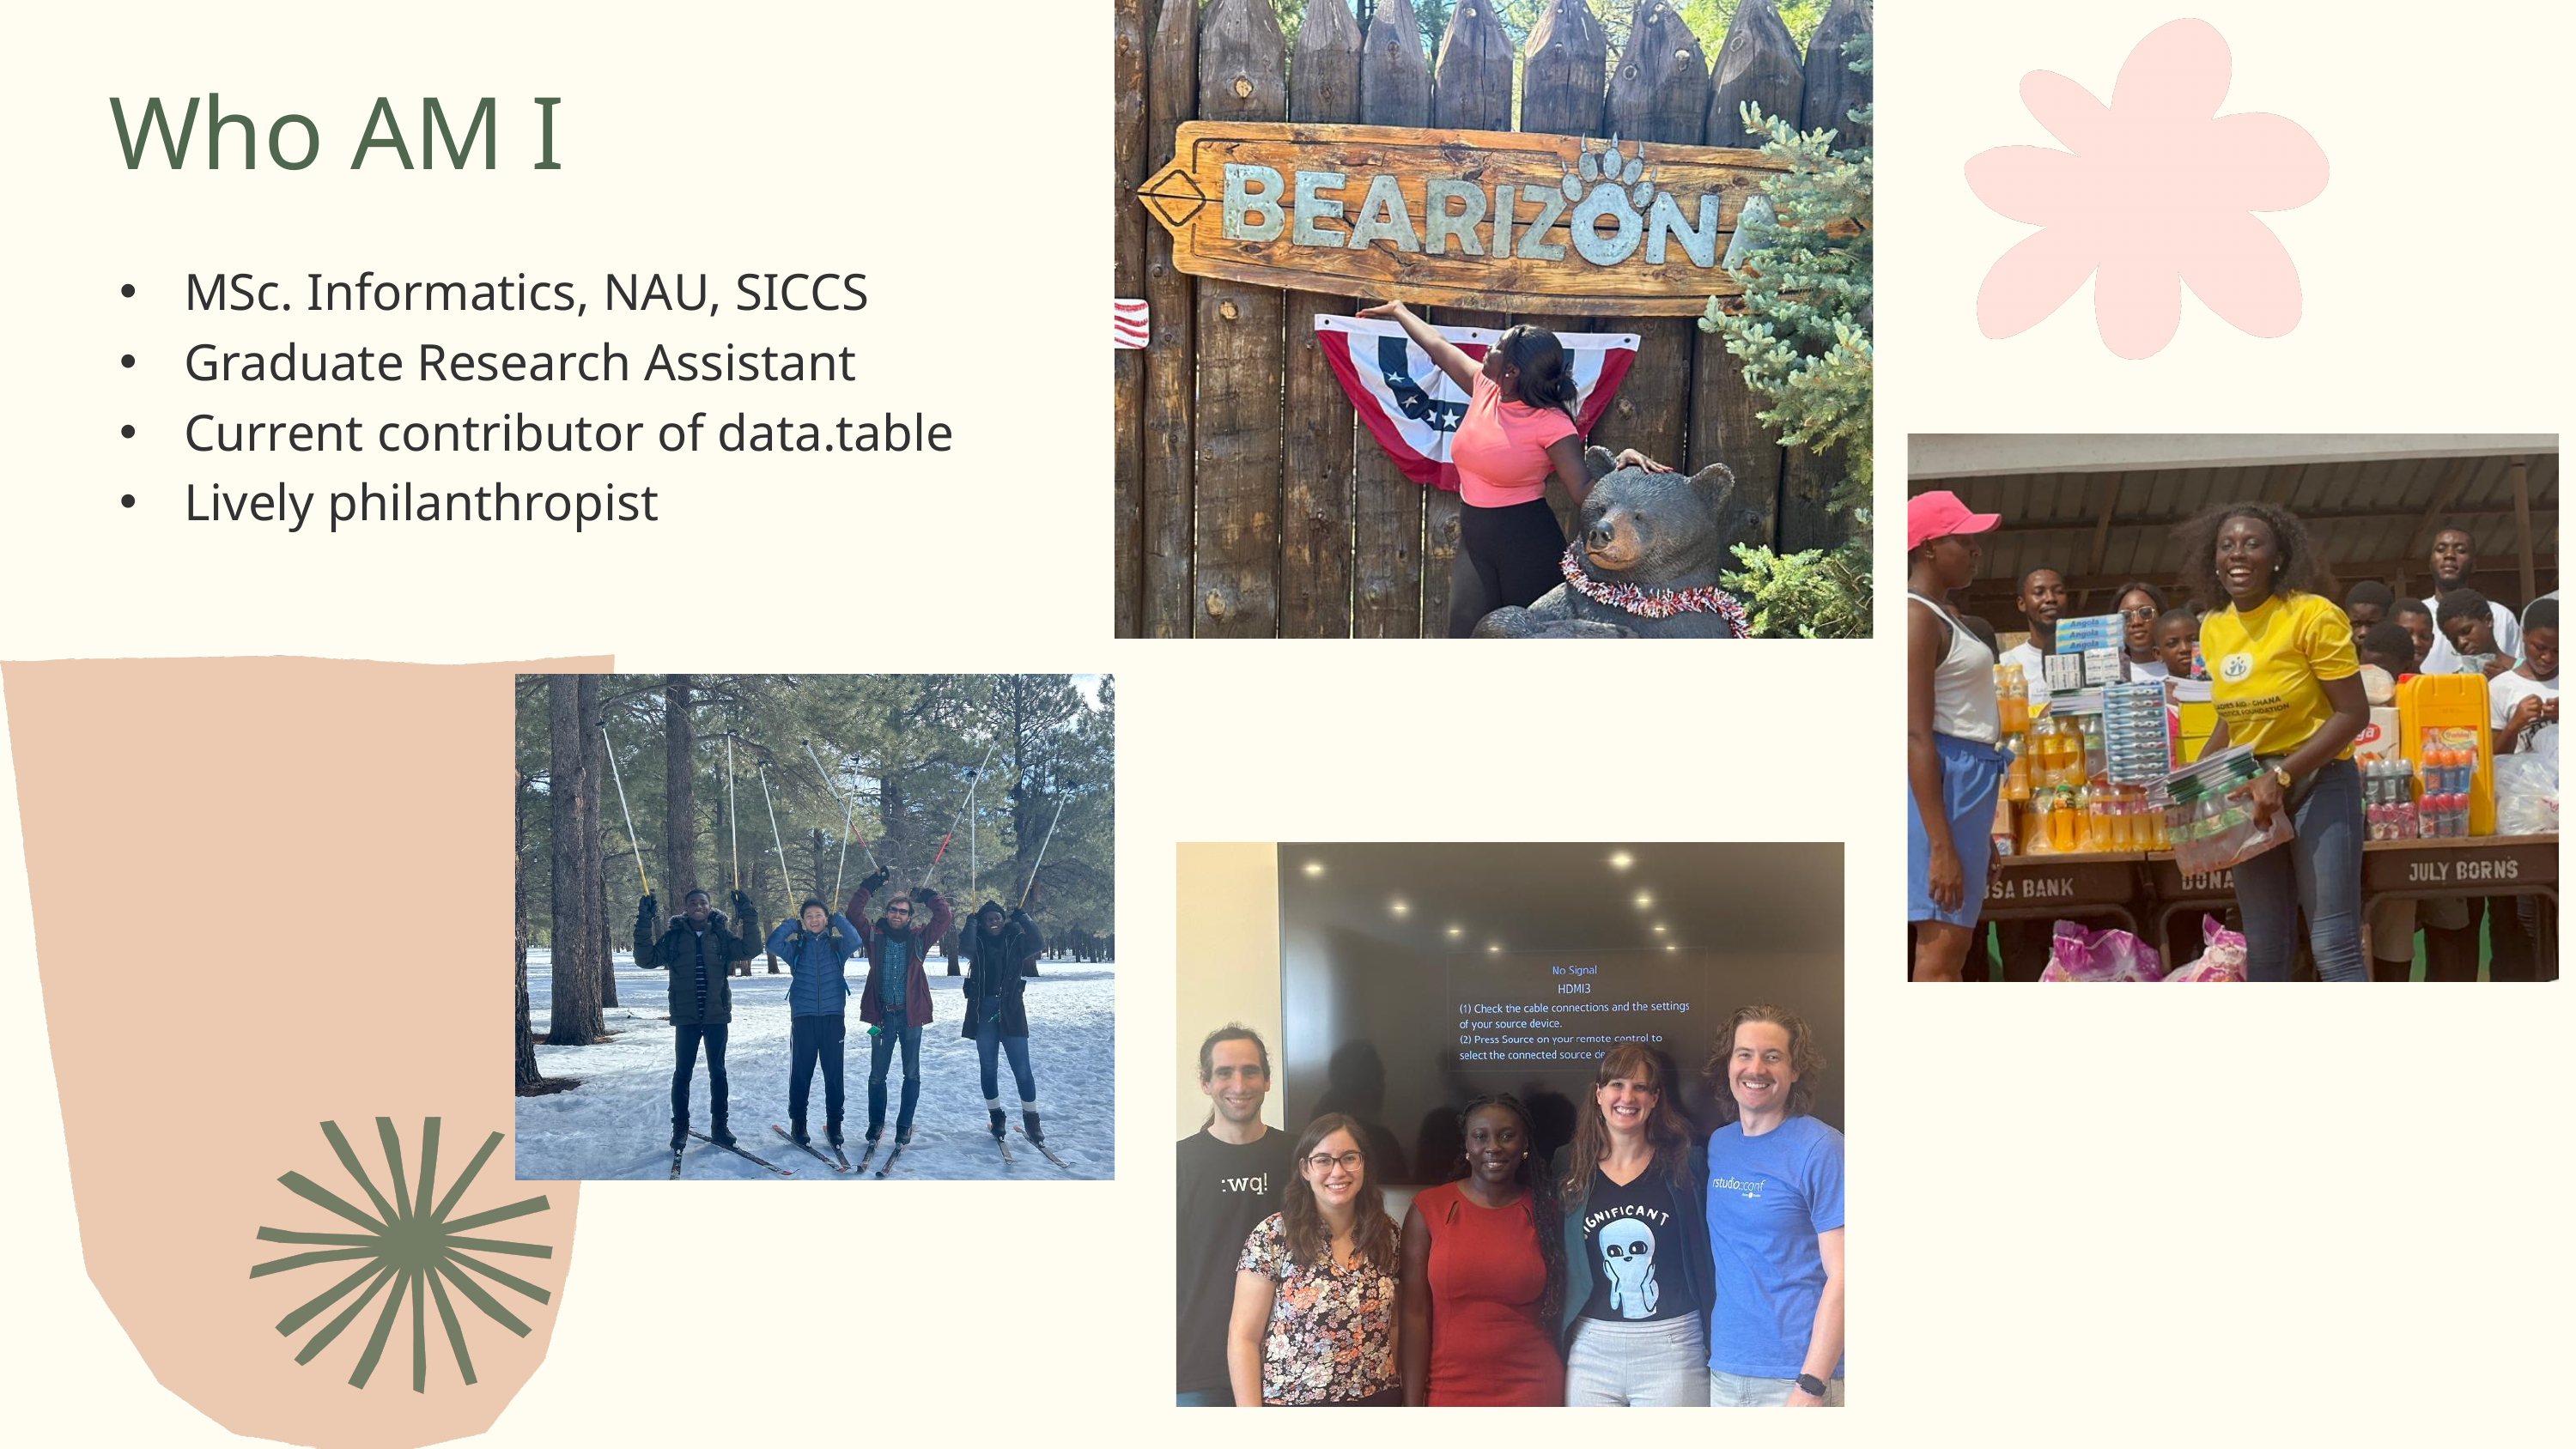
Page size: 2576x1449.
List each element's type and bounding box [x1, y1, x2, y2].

text_box [108, 62, 1209, 875]
picture [1907, 433, 2560, 982]
text_box [1964, 18, 2330, 360]
picture [1114, 0, 1874, 639]
picture [1176, 842, 1845, 1407]
picture [514, 673, 1115, 1180]
text_box [0, 654, 615, 1449]
text_box [249, 1117, 554, 1394]
